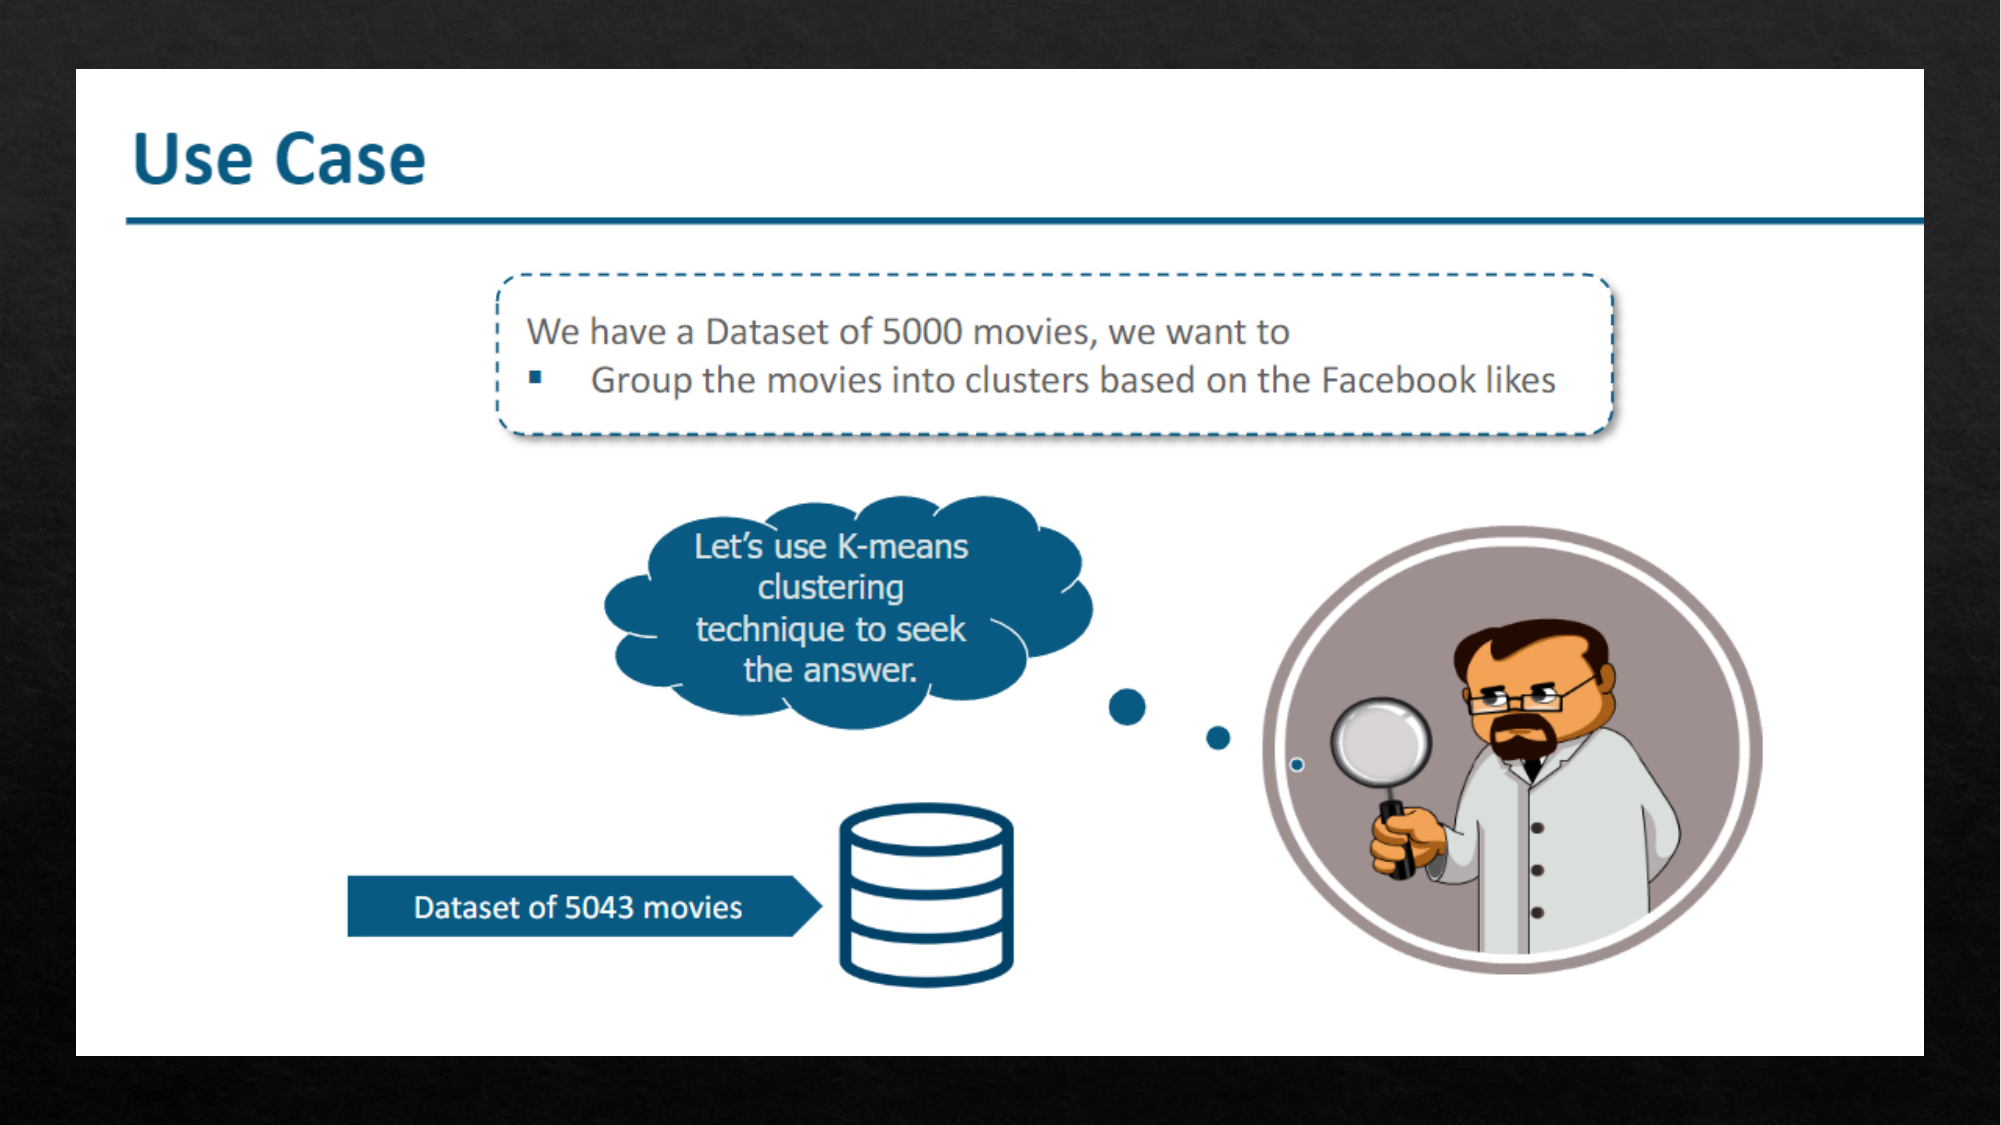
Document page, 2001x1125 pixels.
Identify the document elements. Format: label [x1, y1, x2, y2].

picture [76, 69, 1924, 1056]
